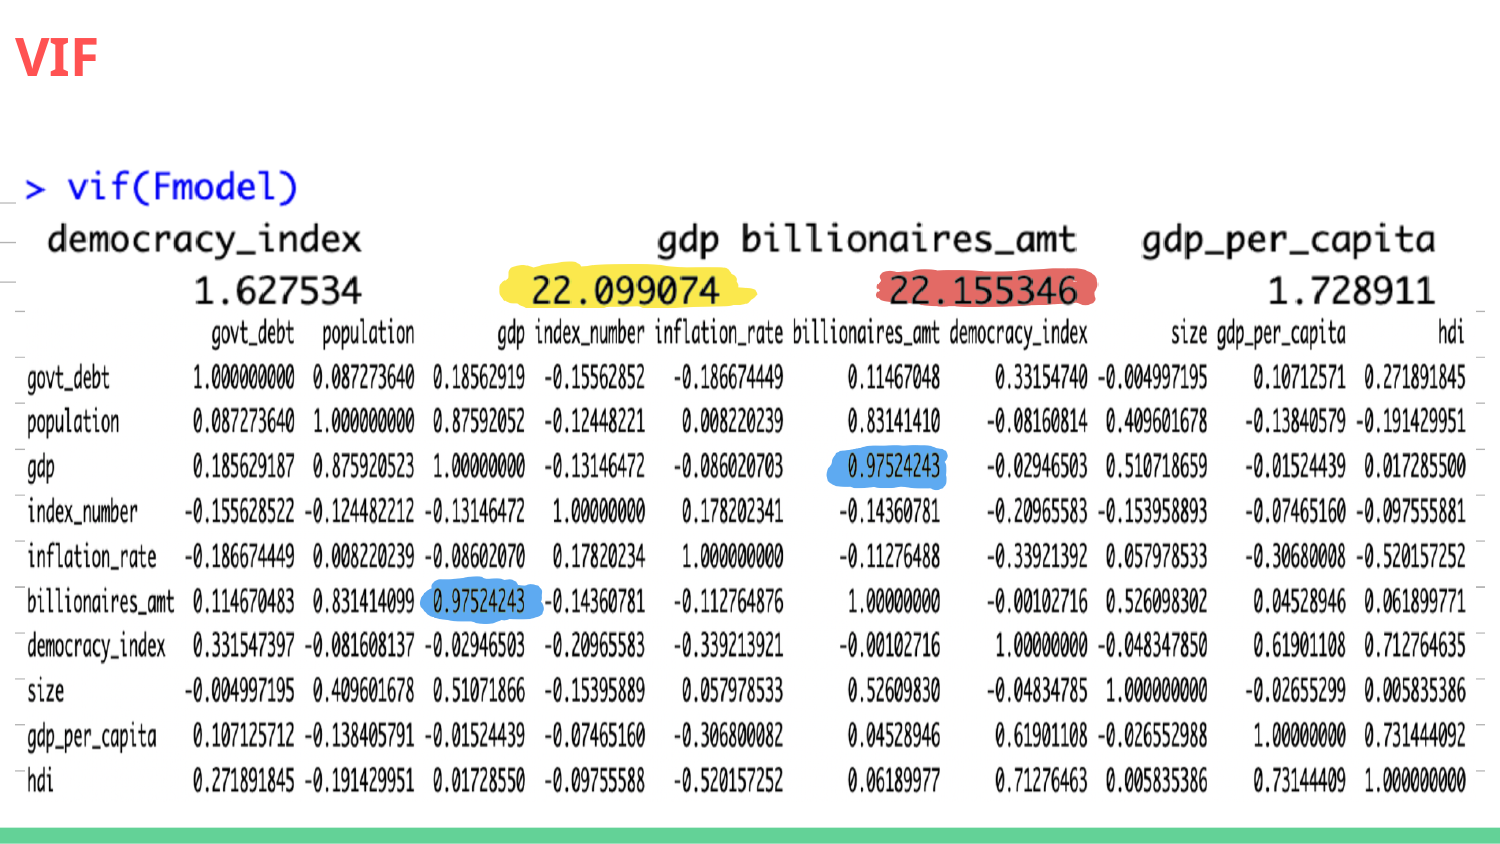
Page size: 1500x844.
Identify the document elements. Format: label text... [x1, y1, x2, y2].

title VIF [0, 8, 1398, 103]
picture [0, 166, 1485, 802]
